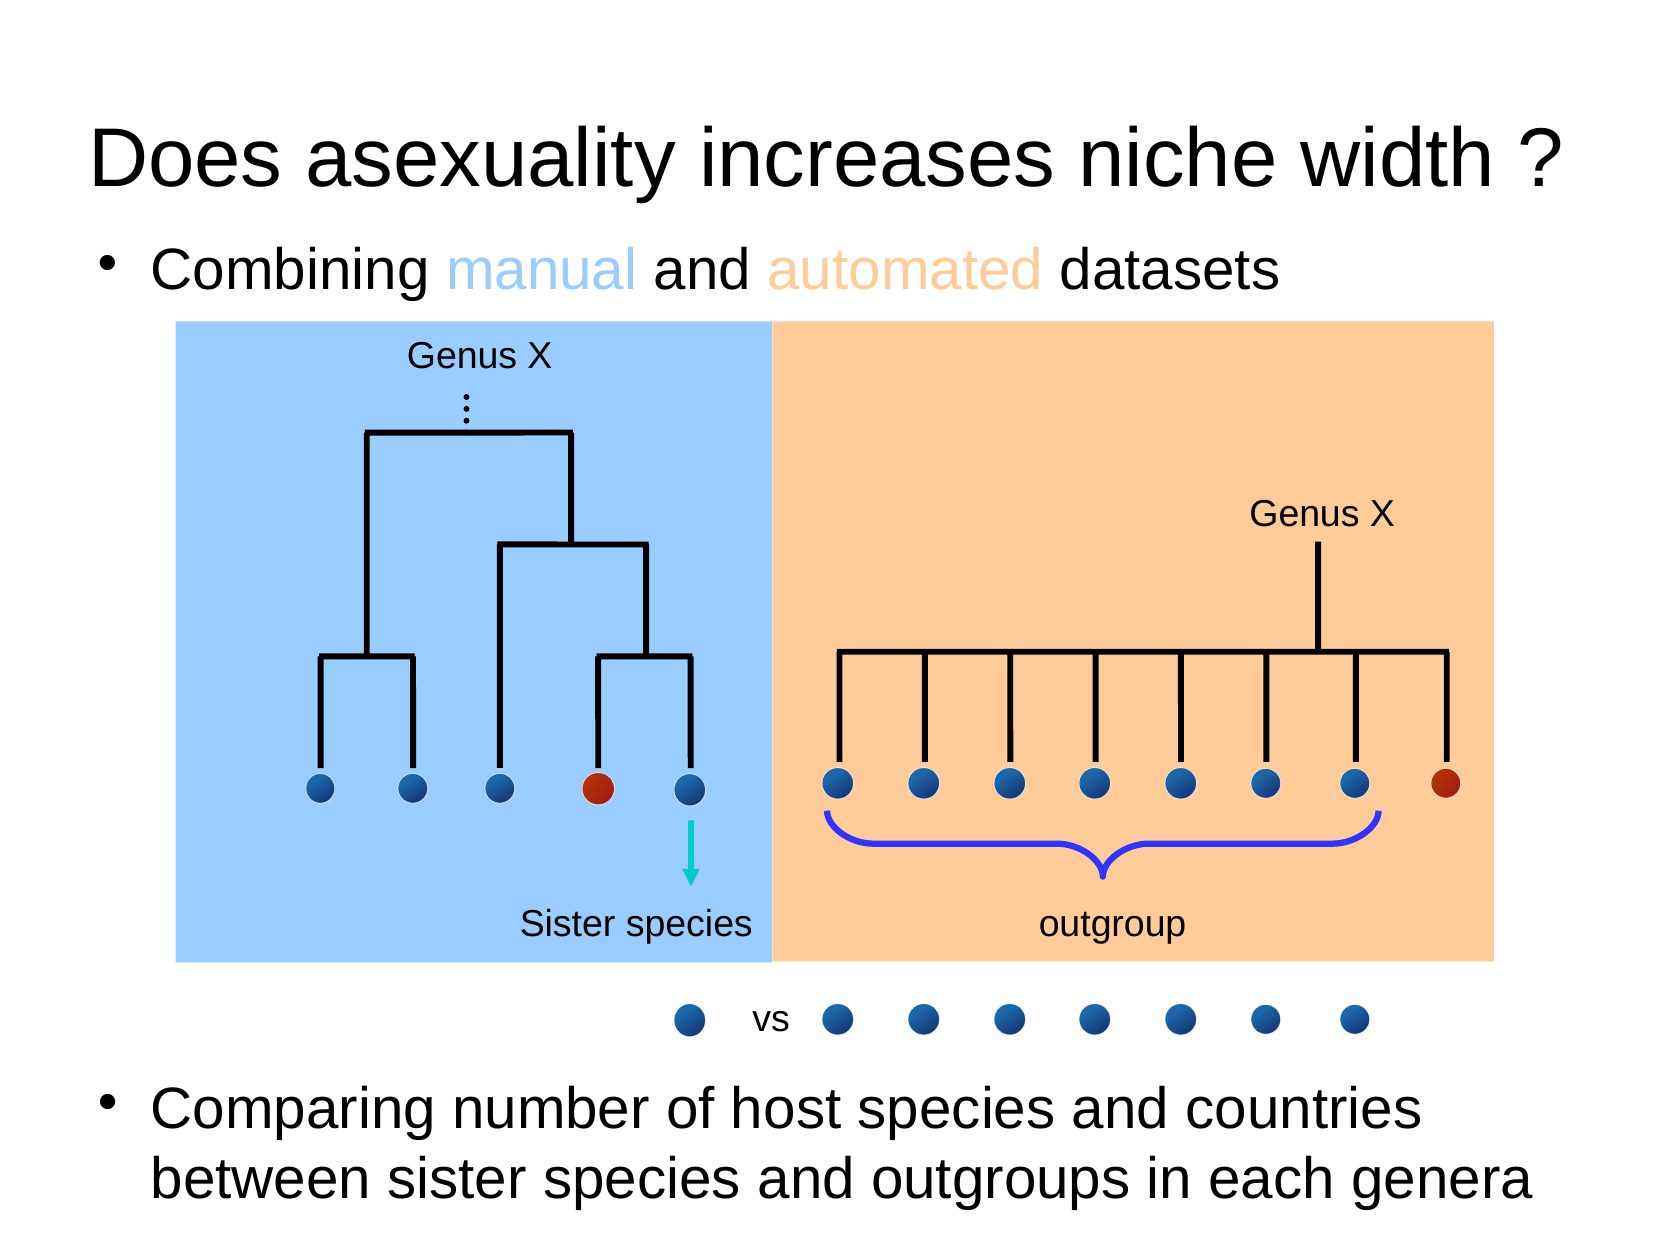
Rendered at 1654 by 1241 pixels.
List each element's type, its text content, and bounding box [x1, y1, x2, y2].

text_box Combining manual and automated datasets [79, 231, 1574, 361]
picture [1249, 766, 1284, 801]
text_box Does asexuality increases niche width ? [82, 49, 1571, 257]
text_box [175, 321, 772, 963]
text_box outgroup [1024, 892, 1236, 949]
picture [820, 765, 857, 802]
picture [905, 1002, 943, 1039]
picture [396, 772, 431, 806]
text_box Comparing number of host species and countries between sister species and outgroups in each genera [79, 1069, 1623, 1220]
text_box [827, 810, 1379, 877]
picture [1338, 1003, 1373, 1037]
text_box vs [737, 986, 835, 1049]
picture [1338, 766, 1373, 801]
text_box Genus X [392, 323, 604, 380]
picture [905, 765, 943, 802]
picture [1249, 1003, 1284, 1037]
picture [1162, 1002, 1200, 1039]
text_box Sister species [505, 892, 790, 991]
picture [820, 1002, 857, 1039]
picture [992, 765, 1029, 802]
text_box [684, 820, 698, 887]
picture [580, 771, 618, 809]
picture [992, 1002, 1029, 1039]
picture [671, 1002, 710, 1040]
picture [483, 772, 518, 806]
picture [1162, 765, 1200, 802]
text_box [772, 321, 1494, 962]
picture [1077, 1002, 1114, 1039]
picture [1429, 766, 1464, 801]
text_box Genus X [1234, 481, 1446, 538]
picture [303, 772, 339, 806]
picture [1077, 765, 1114, 802]
picture [671, 772, 710, 810]
